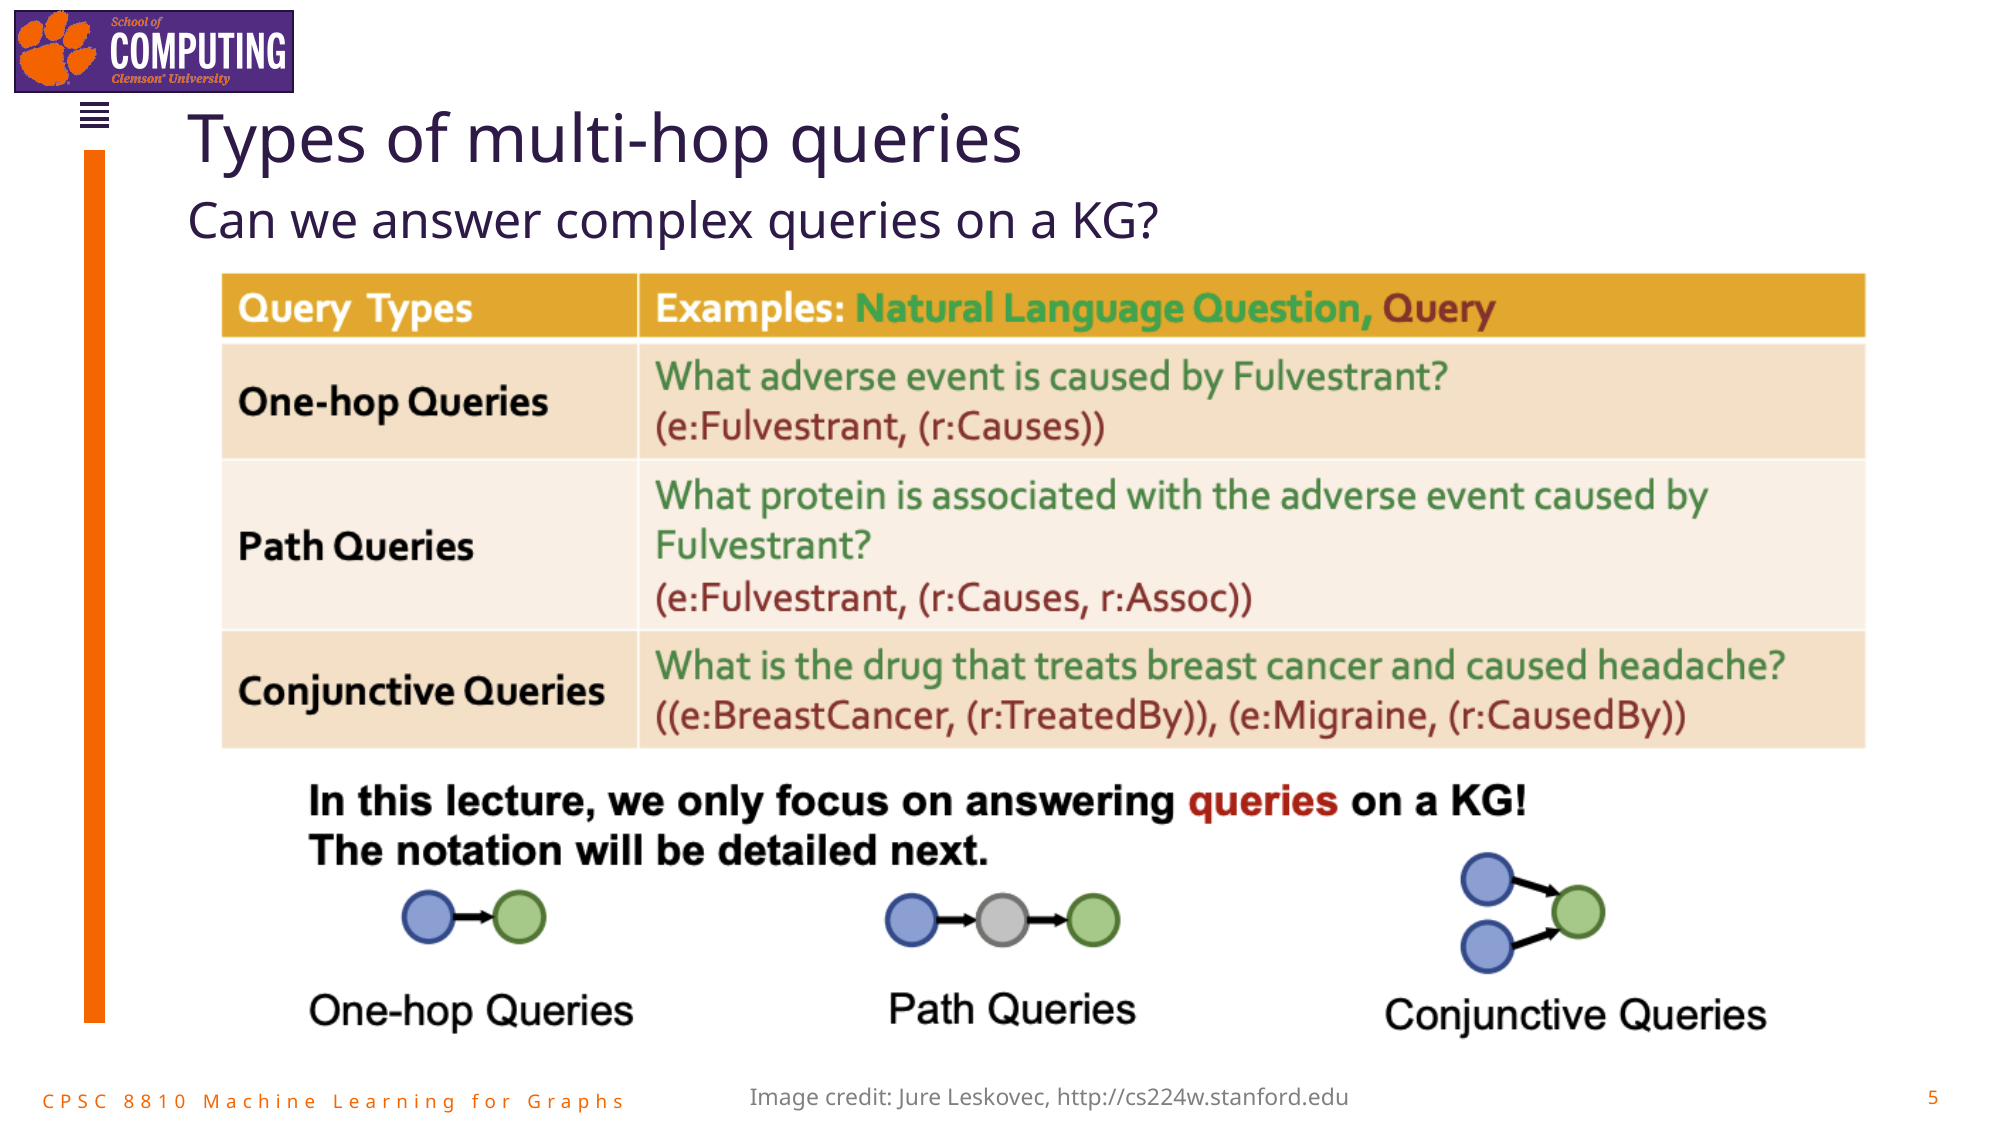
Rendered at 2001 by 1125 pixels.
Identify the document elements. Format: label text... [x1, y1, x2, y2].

list Can we answer complex queries on a KG? [187, 195, 1539, 250]
picture [215, 271, 1889, 1048]
title Types of multi-hop queries [187, 104, 1913, 178]
picture [18, 10, 285, 86]
text_box Image credit: Jure Leskovec, http://cs224w.stanford.edu [734, 1075, 1365, 1118]
